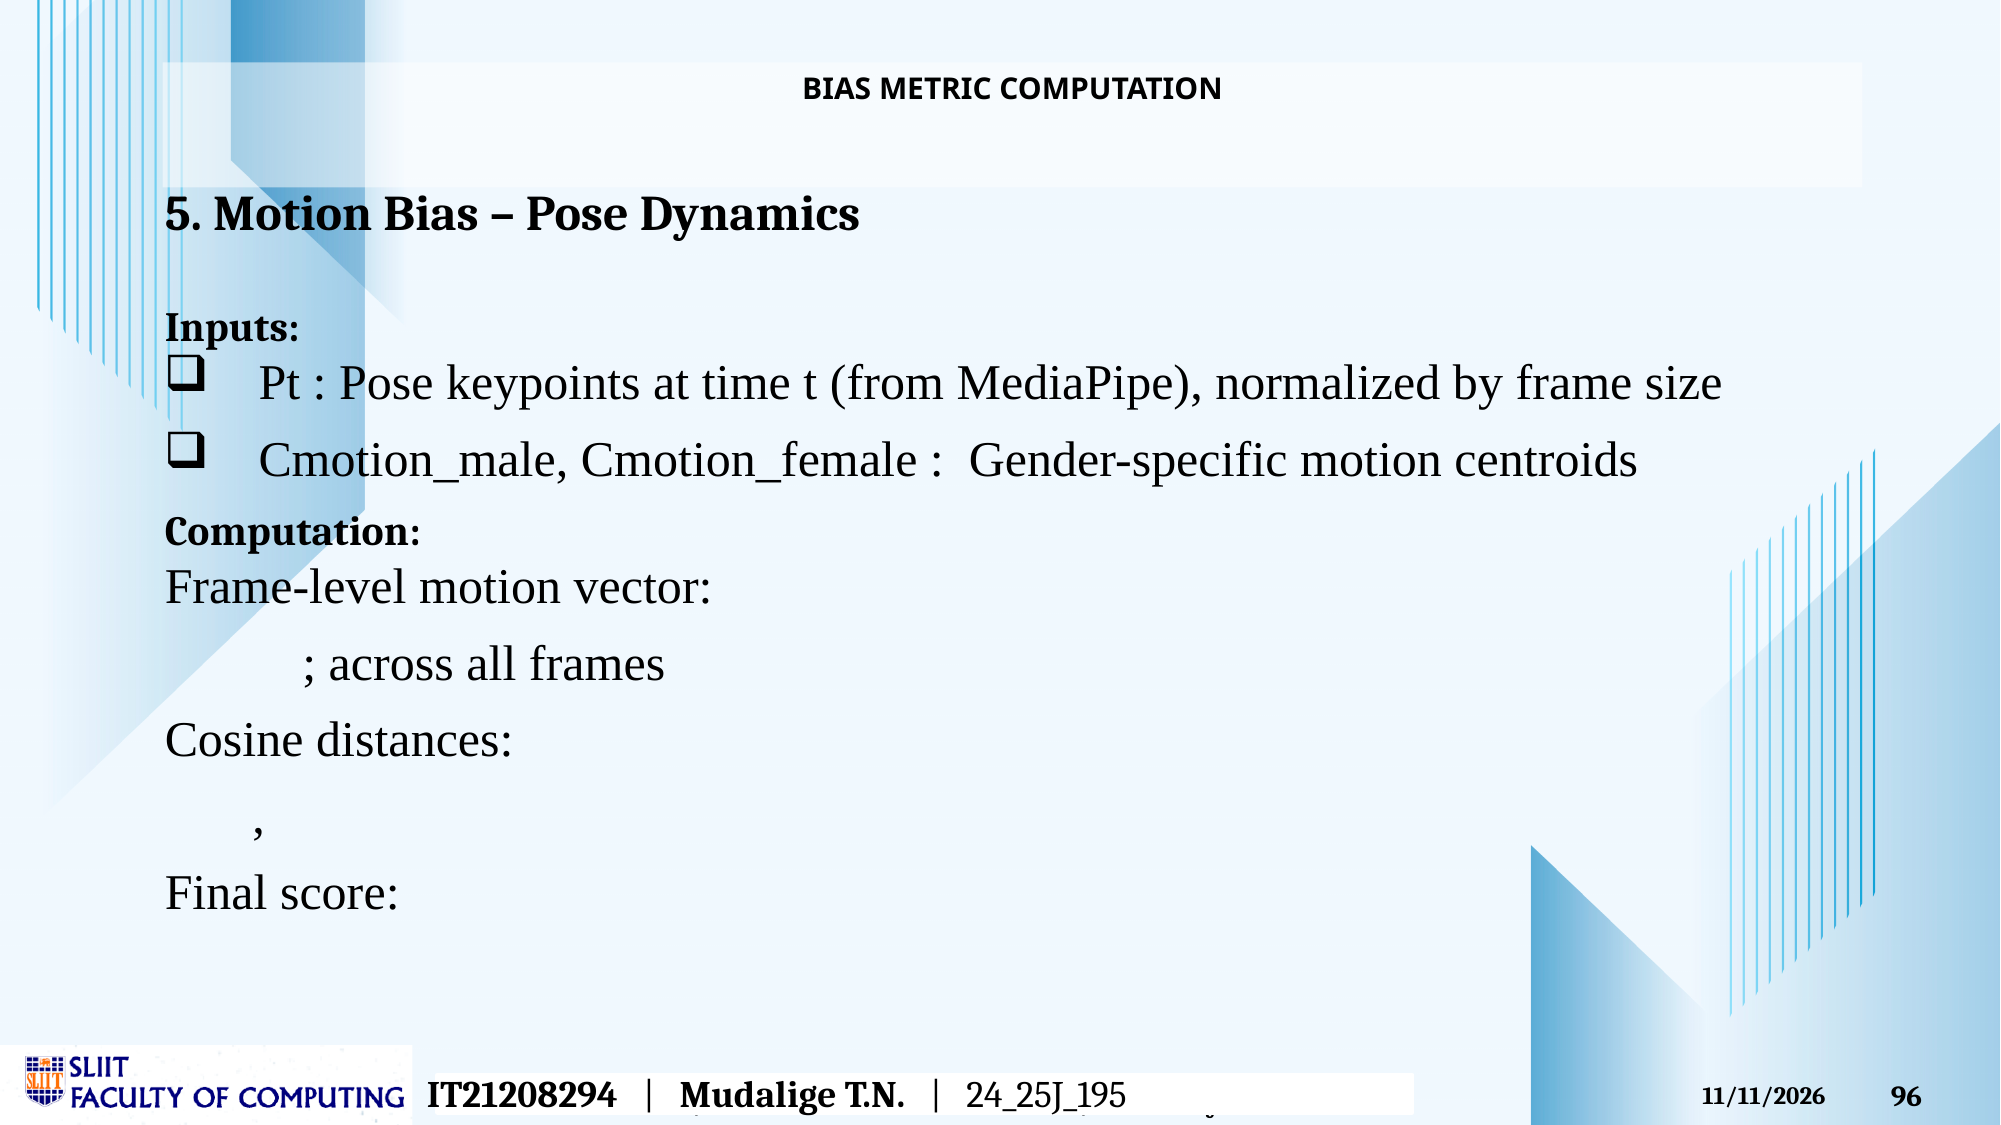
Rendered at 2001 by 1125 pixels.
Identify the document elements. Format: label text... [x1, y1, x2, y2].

picture [0, 0, 2000, 1125]
text_box IT21208294 | Mudalige T.N. | 24_25J_195 [412, 1063, 1413, 1123]
title Bias Metric Computation [162, 62, 1863, 188]
